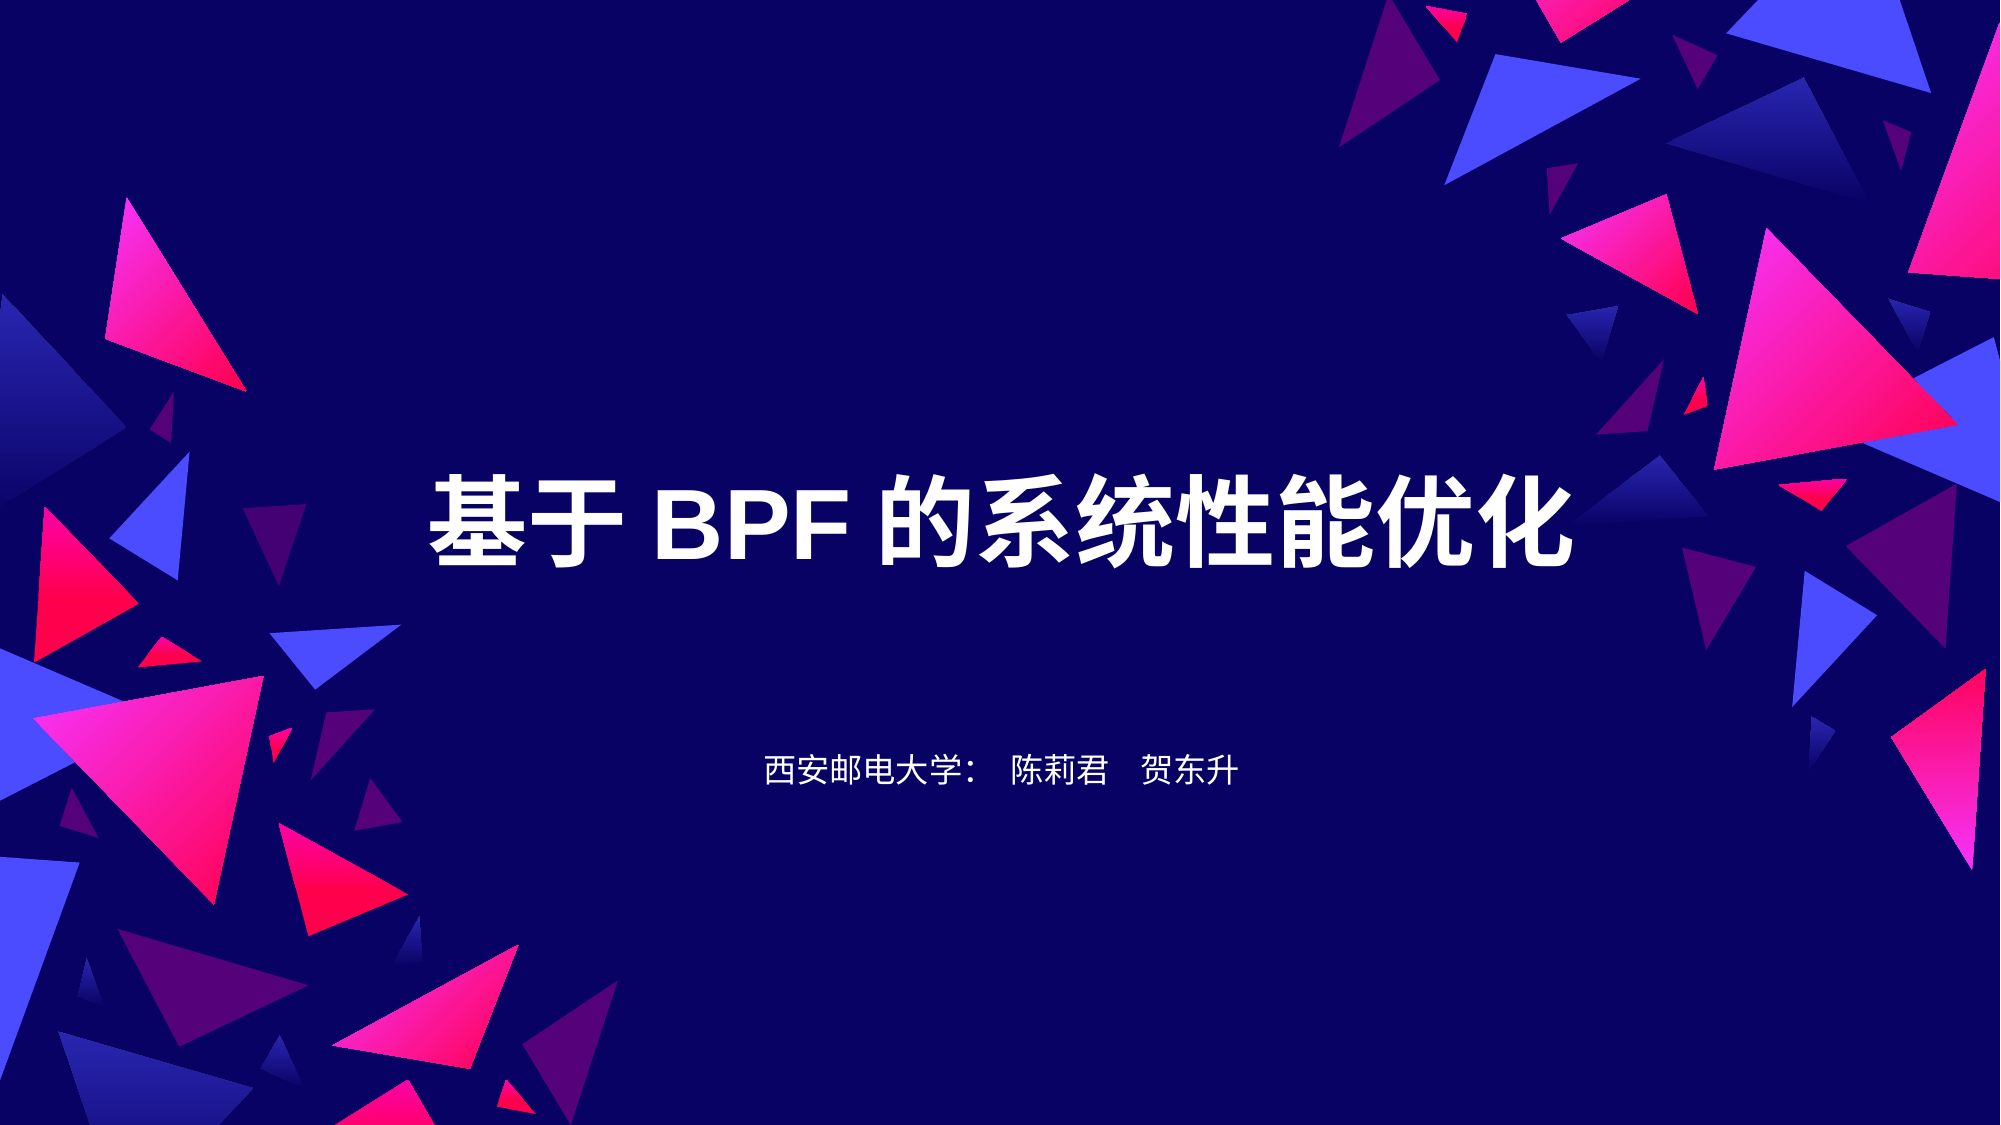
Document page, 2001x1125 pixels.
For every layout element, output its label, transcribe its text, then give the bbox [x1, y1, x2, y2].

title 基于BPF的系统性能优化 [95, 319, 1909, 589]
subtitle 西安邮电大学： 陈莉君 贺东升 [95, 749, 1909, 841]
